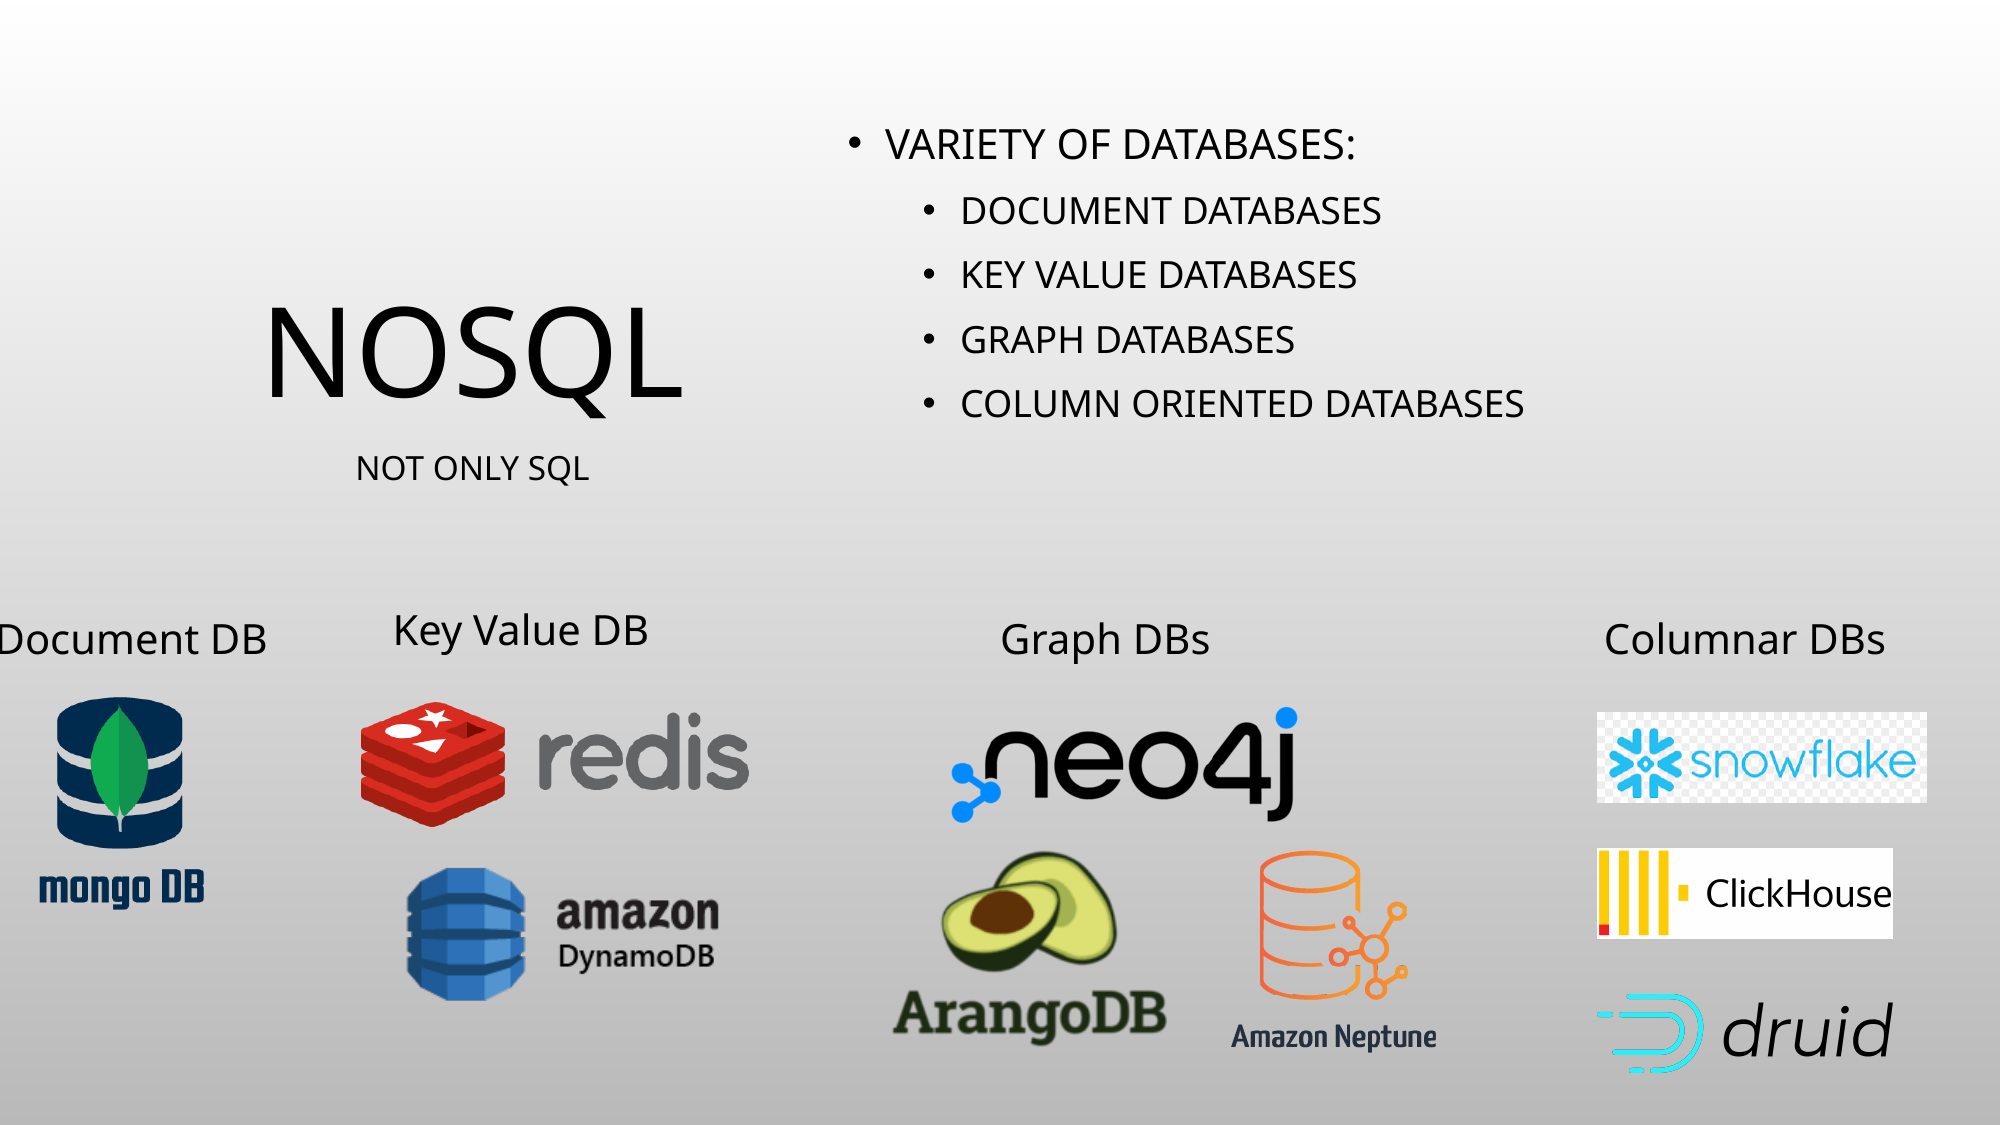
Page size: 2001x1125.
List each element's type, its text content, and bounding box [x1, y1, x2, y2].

text_box Document DB [0, 605, 308, 671]
picture [1596, 712, 1927, 803]
picture [1596, 993, 1893, 1073]
picture [356, 697, 753, 831]
title NoSQL [149, 99, 796, 431]
list Not only SQL [149, 431, 796, 950]
picture [37, 697, 206, 924]
picture [1231, 849, 1436, 1053]
picture [875, 847, 1189, 1051]
list Variety of databases: Document databases Key value databases Graph databases Column oriented databases [833, 99, 1851, 950]
picture [369, 839, 750, 1030]
text_box Columnar DBs [1568, 605, 1922, 671]
picture [1596, 847, 1893, 939]
text_box Key Value DB [344, 596, 698, 661]
picture [946, 697, 1302, 832]
text_box Graph DBs [929, 605, 1282, 671]
